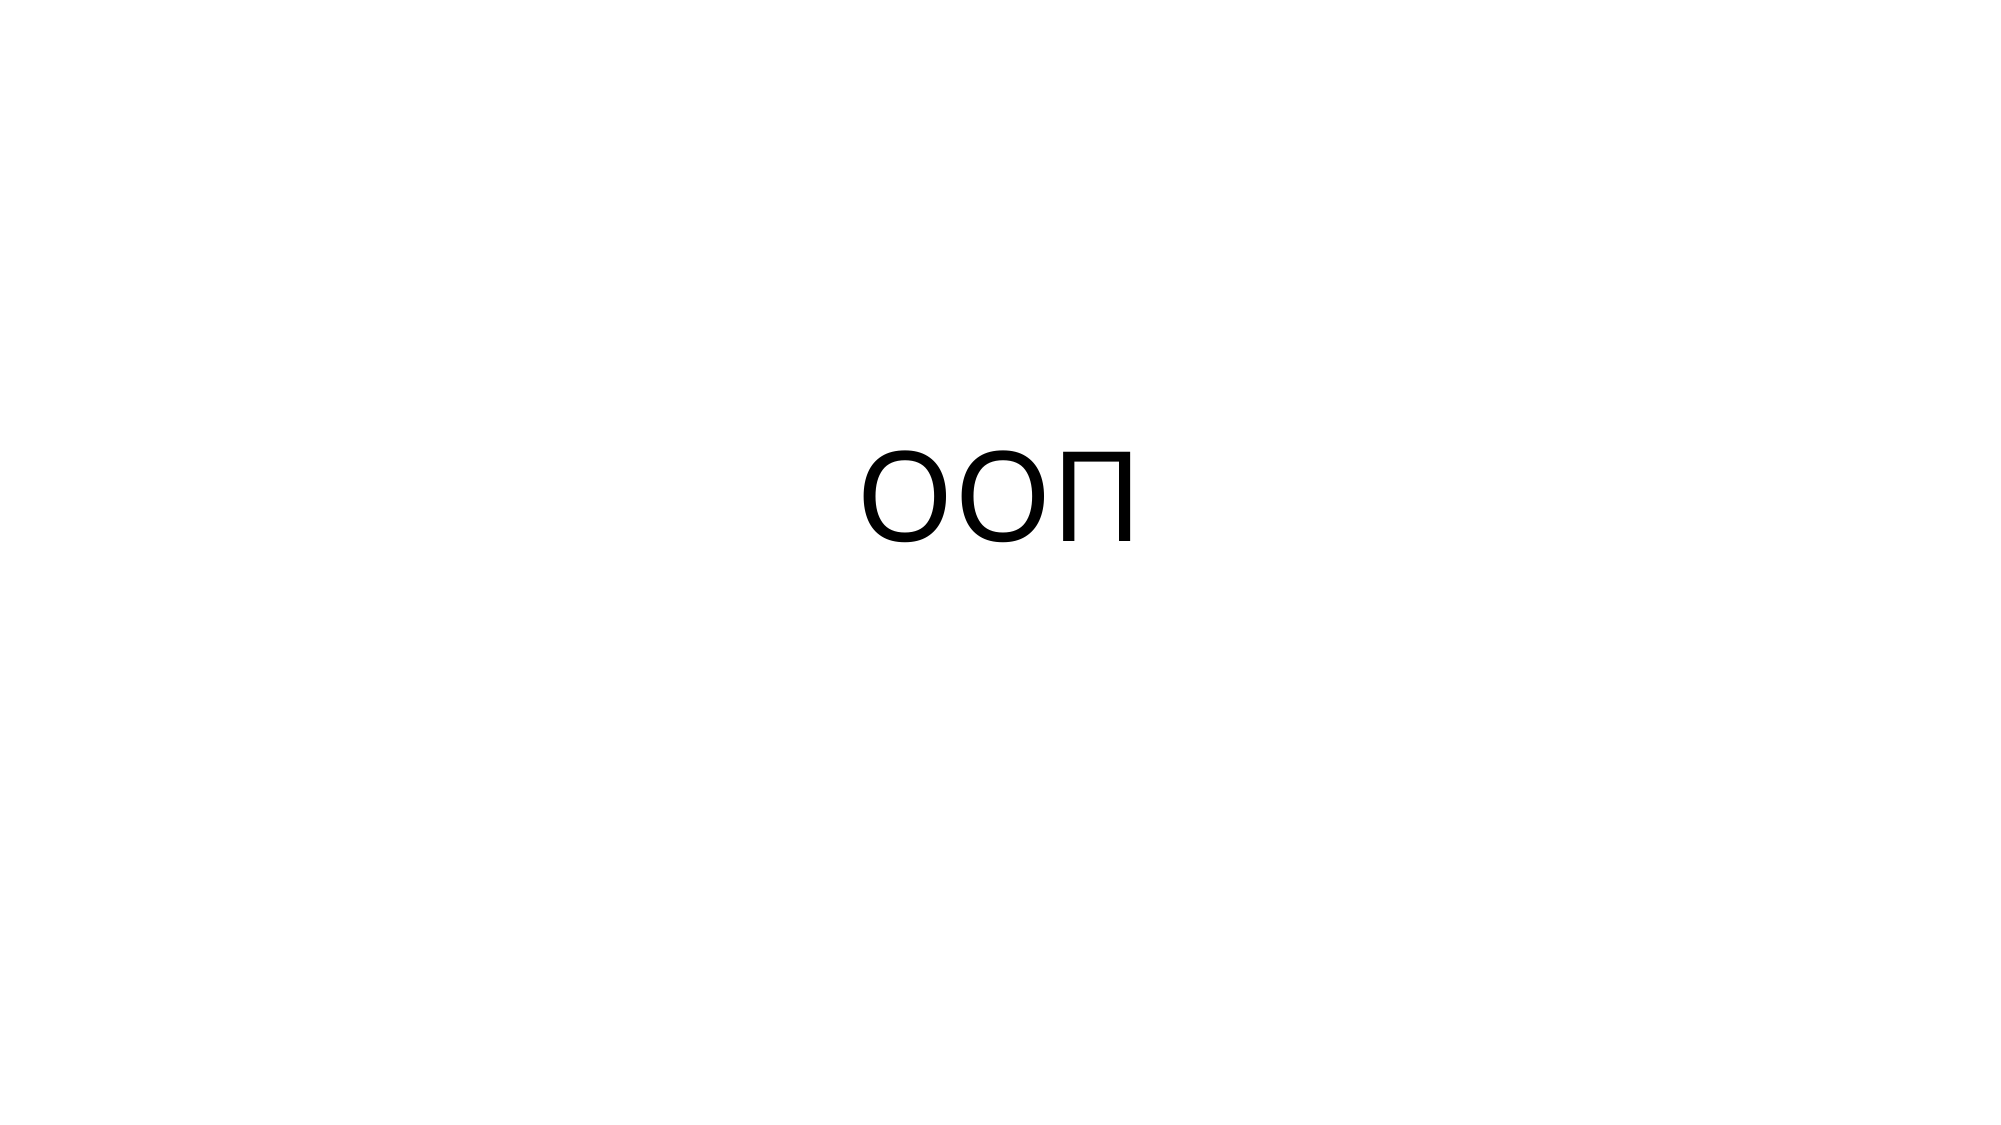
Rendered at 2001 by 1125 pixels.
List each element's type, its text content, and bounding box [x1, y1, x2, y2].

title ООП [249, 184, 1750, 576]
